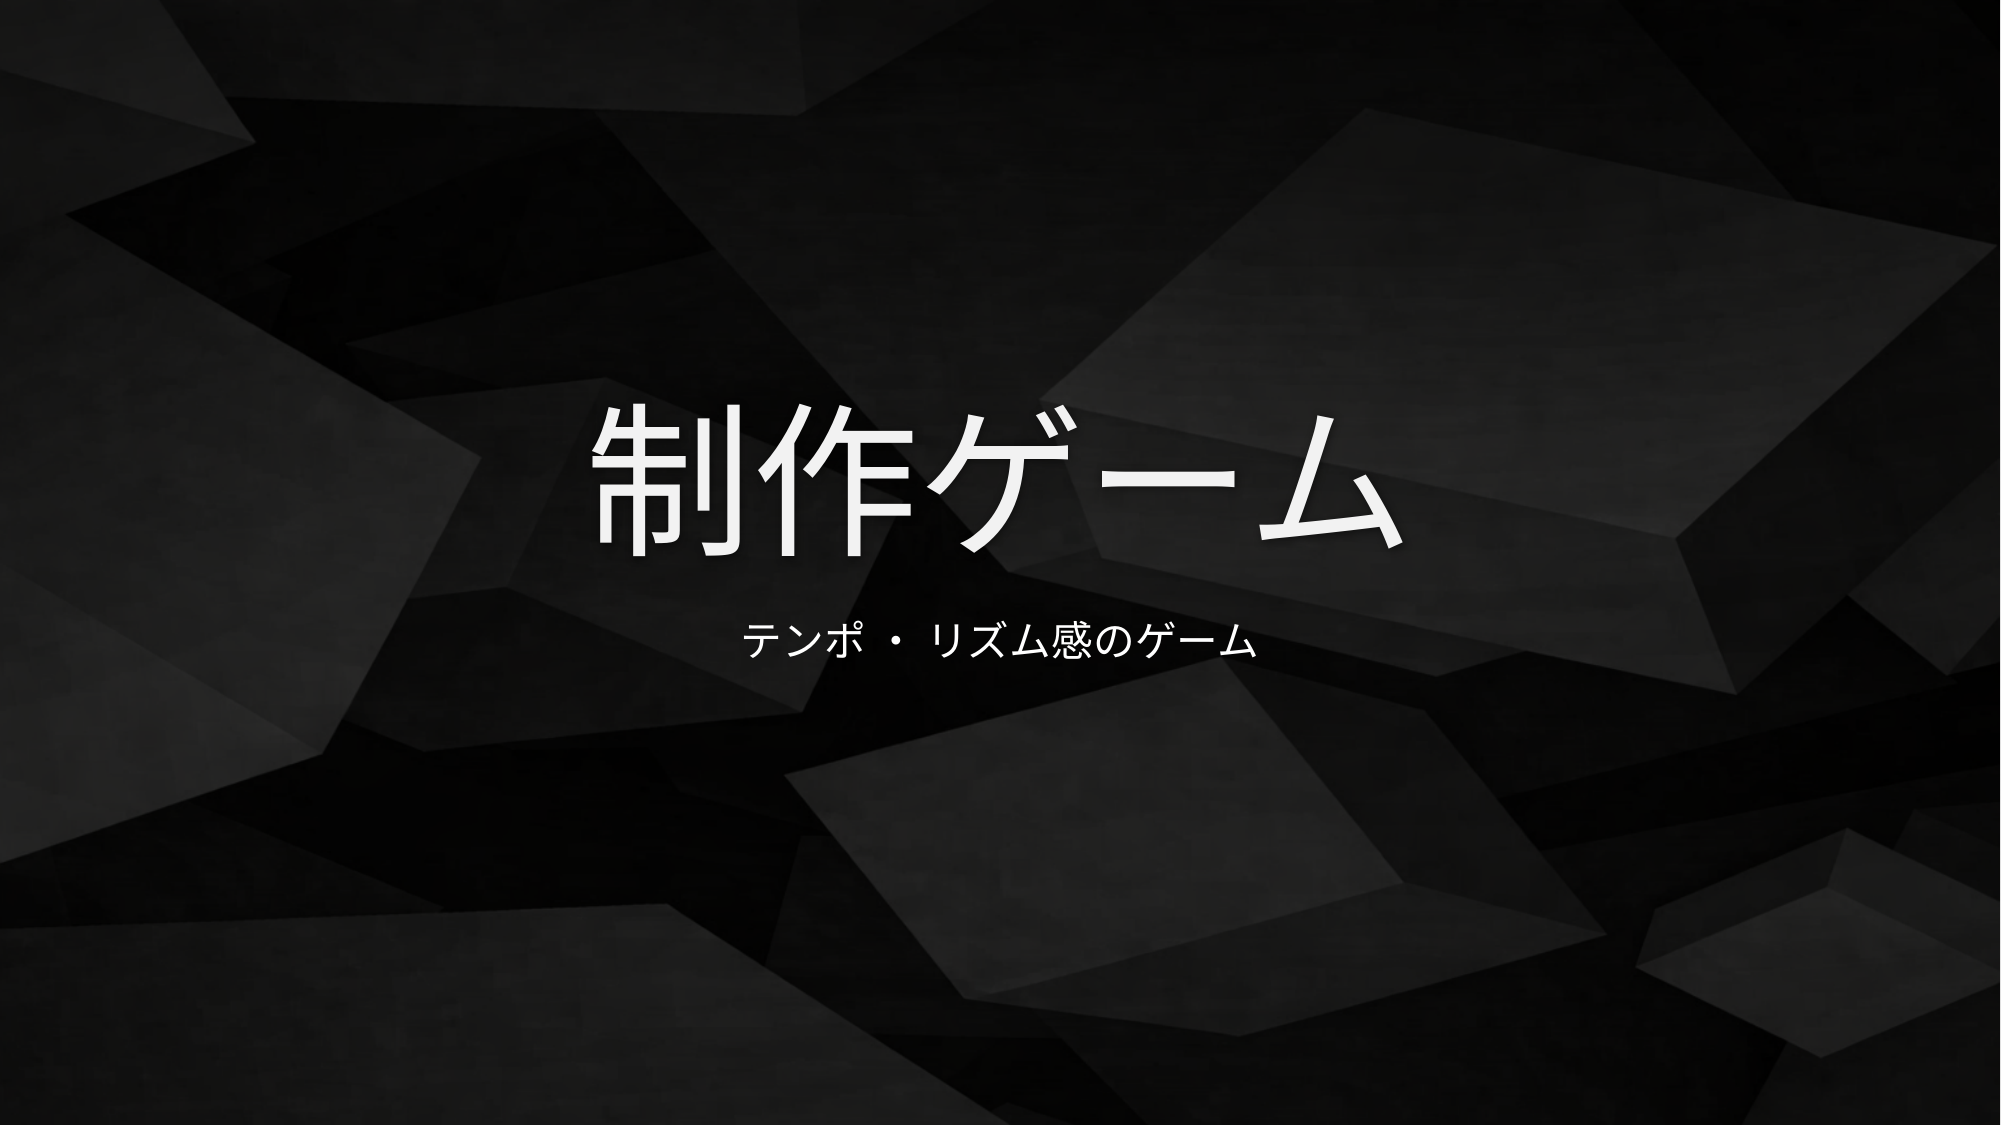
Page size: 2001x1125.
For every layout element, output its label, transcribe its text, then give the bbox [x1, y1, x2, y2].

picture [0, 0, 2000, 1125]
title 制作ゲーム [150, 386, 1850, 594]
text_box テンポ ・ リズム感のゲーム [506, 607, 1494, 673]
